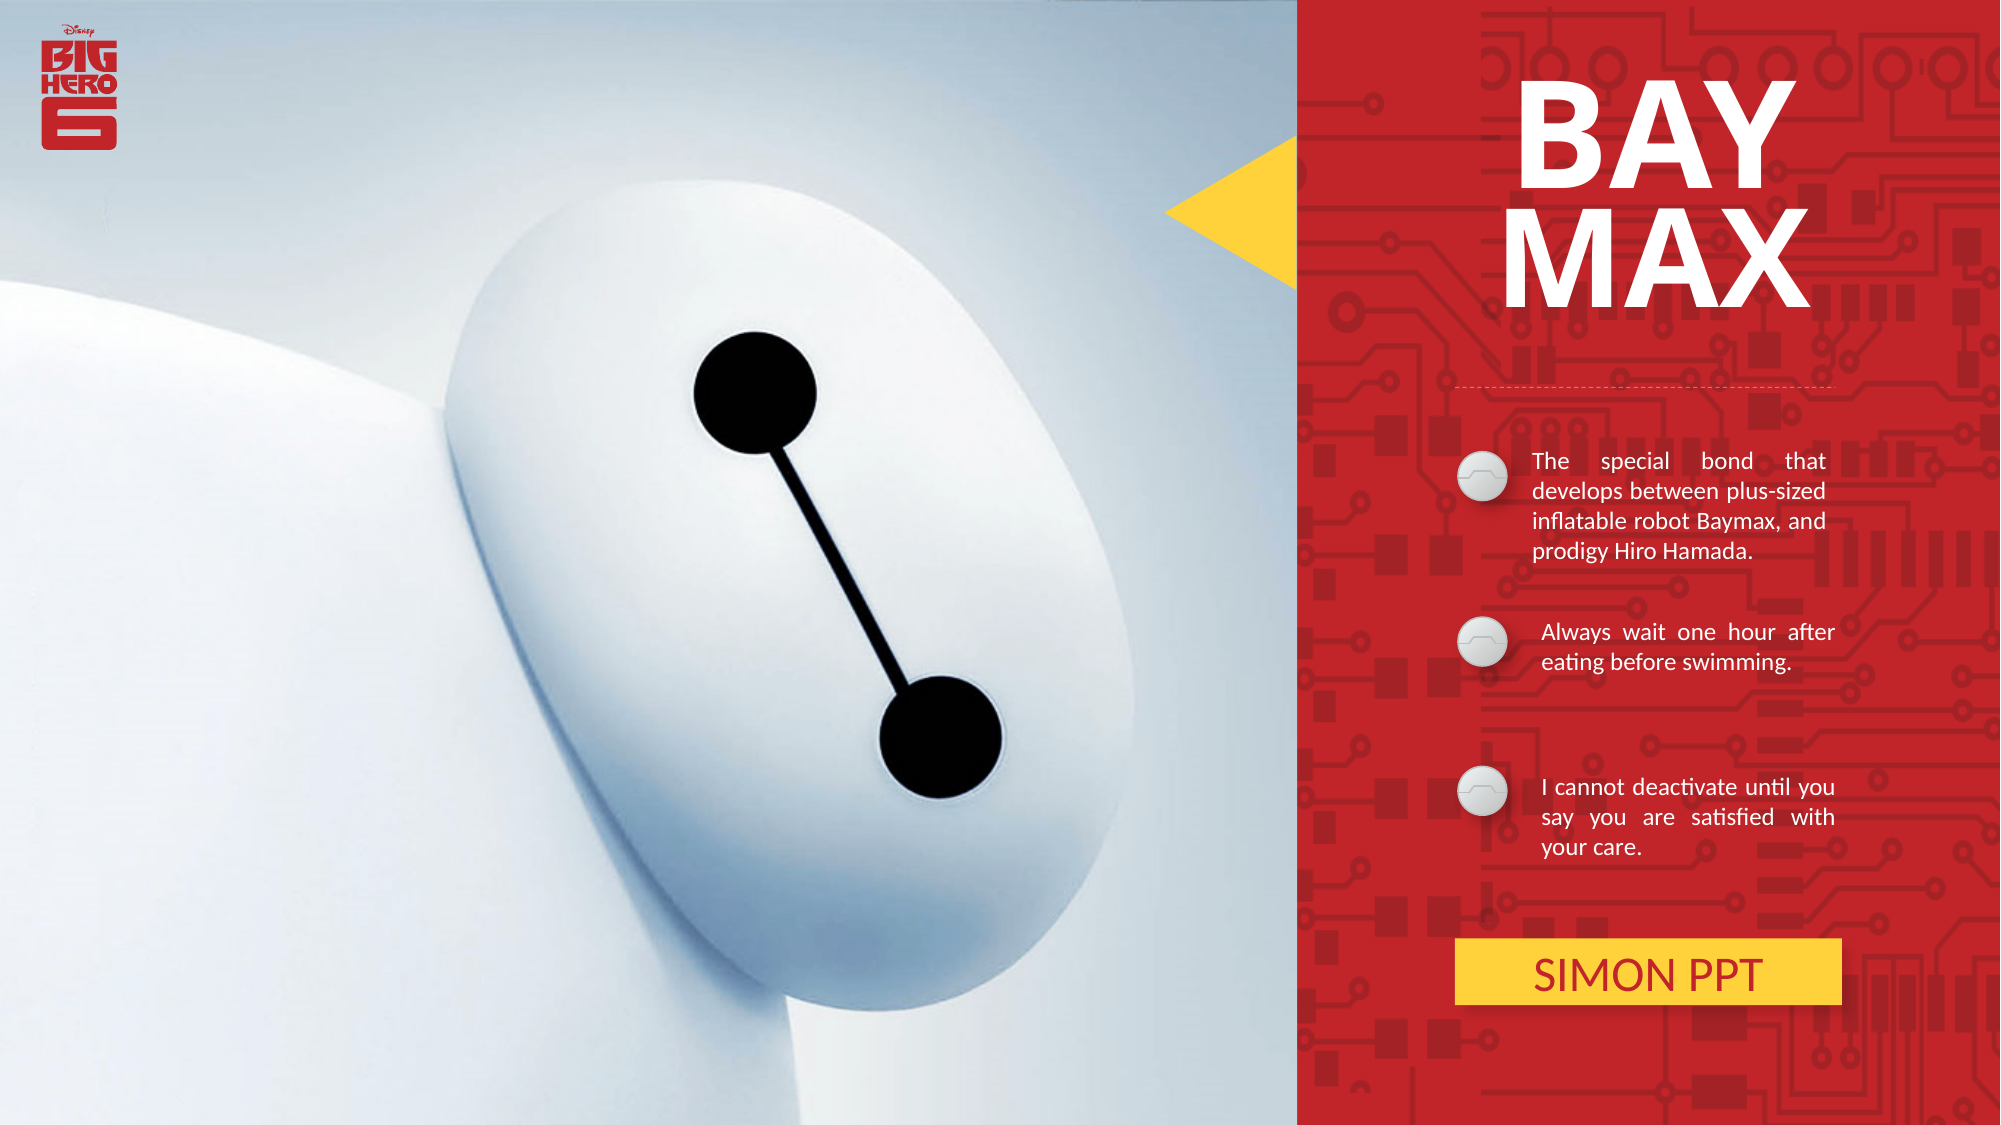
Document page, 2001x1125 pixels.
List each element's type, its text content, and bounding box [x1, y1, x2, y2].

text_box I cannot deactivate until you say you are satisfied with your care. [1526, 763, 1851, 868]
text_box SIMON PPT [1454, 937, 1843, 1006]
picture [0, 0, 2000, 1125]
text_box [1457, 766, 1507, 816]
text_box The special bond that develops between plus-sized inflatable robot Baymax, and prodigy Hiro Hamada. [1517, 437, 1842, 572]
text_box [1442, 31, 1864, 345]
text_box Always wait one hour after eating before swimming. [1526, 608, 1851, 683]
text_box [41, 23, 118, 150]
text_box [1457, 617, 1507, 666]
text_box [1457, 451, 1507, 501]
